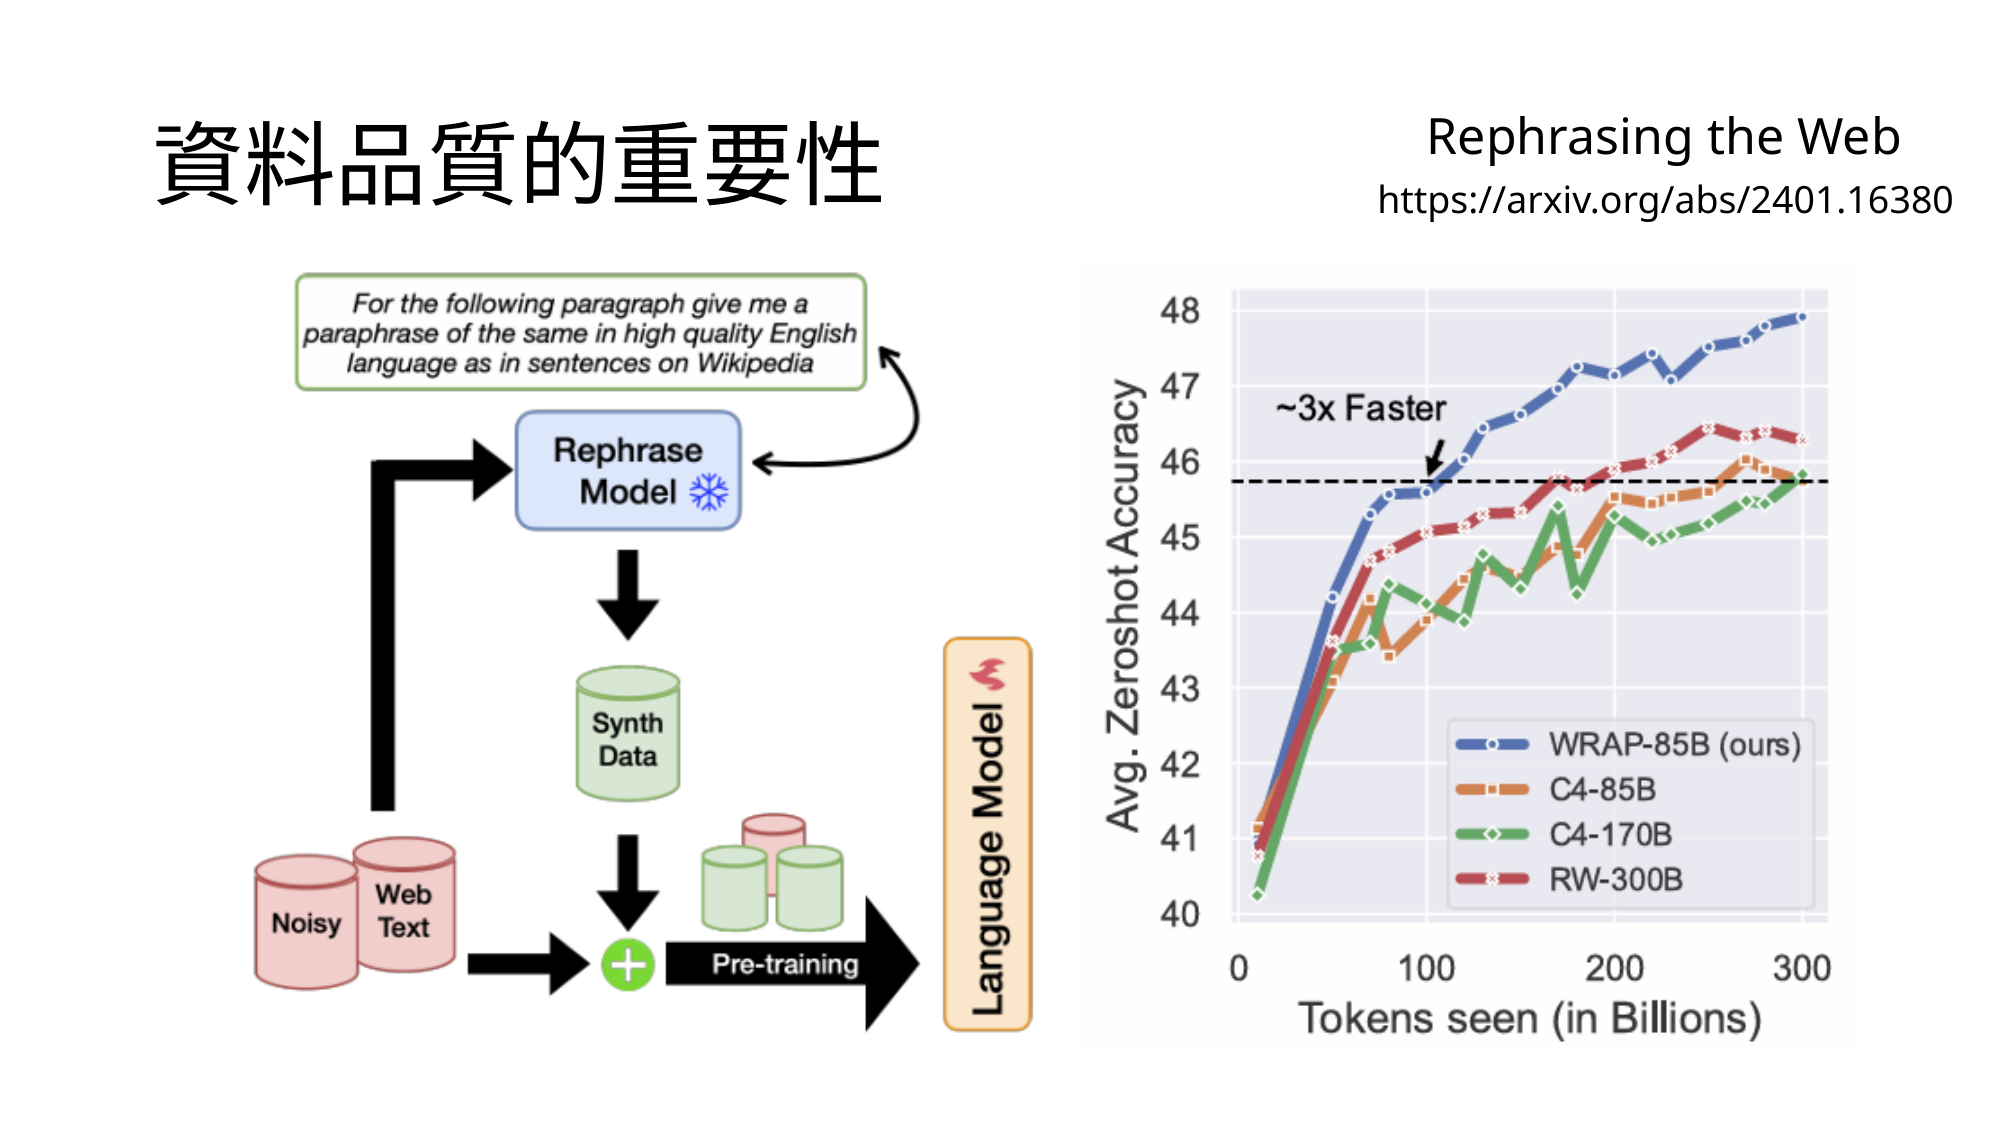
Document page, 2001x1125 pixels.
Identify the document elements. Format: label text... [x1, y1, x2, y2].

picture [219, 261, 1863, 1051]
text_box https://arxiv.org/abs/2401.16380 [1362, 168, 2000, 229]
text_box Rephrasing the Web [1374, 113, 1917, 172]
title 資料品質的重要性 [137, 59, 1863, 278]
